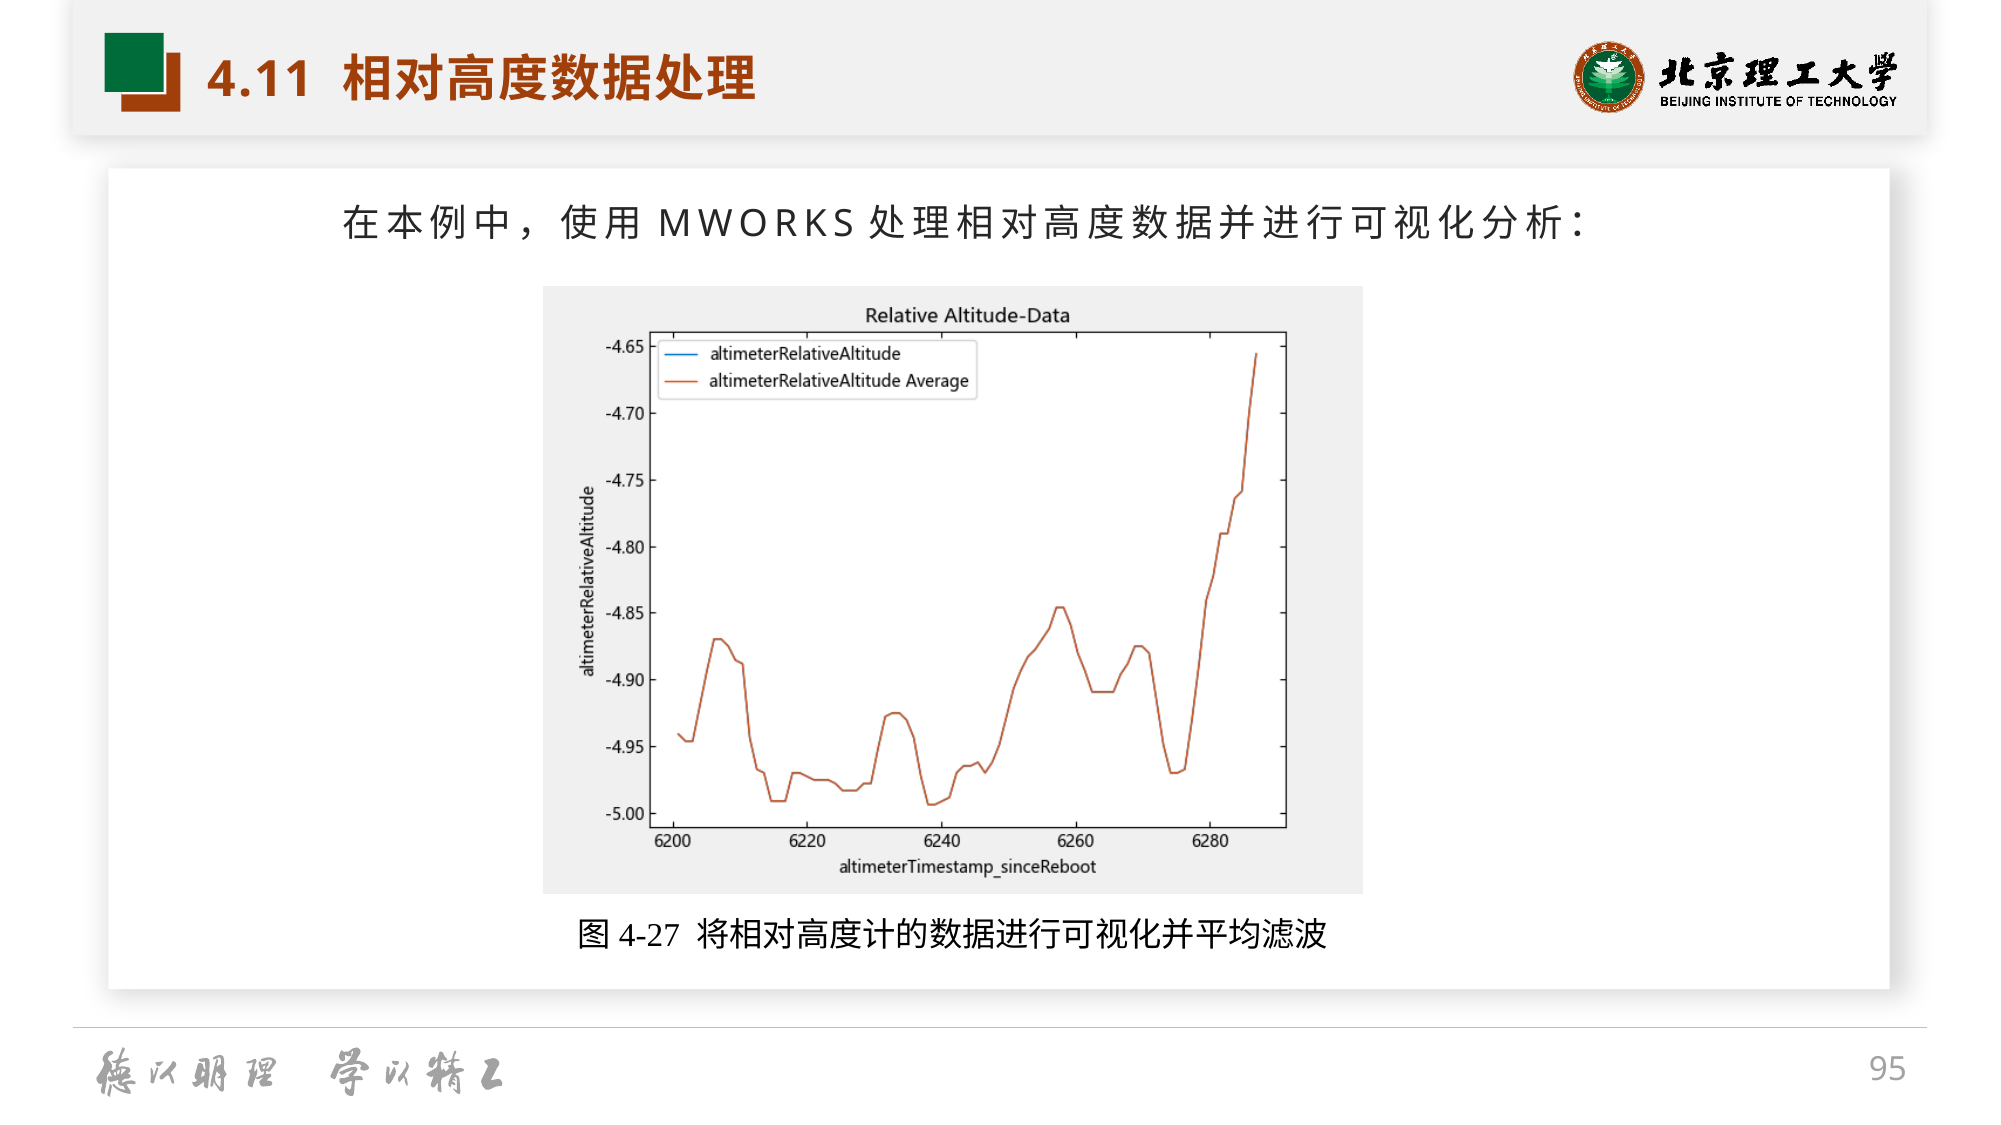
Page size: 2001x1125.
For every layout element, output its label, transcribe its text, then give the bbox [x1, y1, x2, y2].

picture [543, 286, 1363, 894]
title 4.11 相对高度数据处理 [192, 45, 1513, 115]
text_box 图4-27 将相对高度计的数据进行可视化并平均滤波 [543, 905, 1363, 969]
text_box [107, 167, 1891, 990]
picture [1573, 41, 1897, 113]
text_box 在本例中，使用MWORKS处理相对高度数据并进行可视化分析： [327, 191, 1750, 275]
